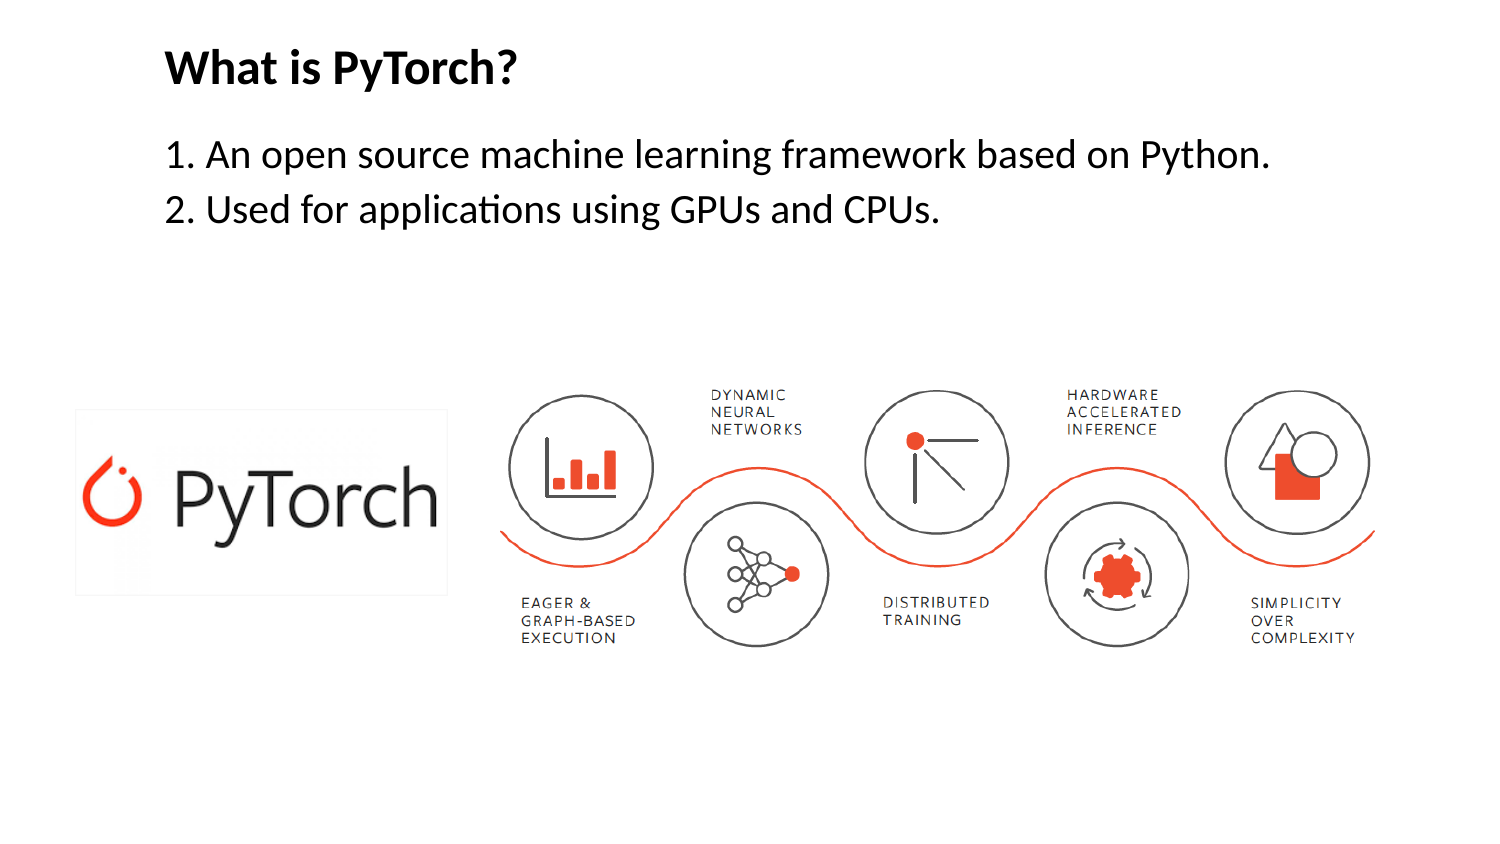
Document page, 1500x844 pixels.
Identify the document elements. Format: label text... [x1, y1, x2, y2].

picture [475, 359, 1406, 684]
picture [74, 409, 448, 596]
list 1. An open source machine learning framework based on Python. 2. Used for applications using GPUs and CPUs. [164, 122, 1338, 247]
title What is PyTorch? [164, 34, 927, 95]
